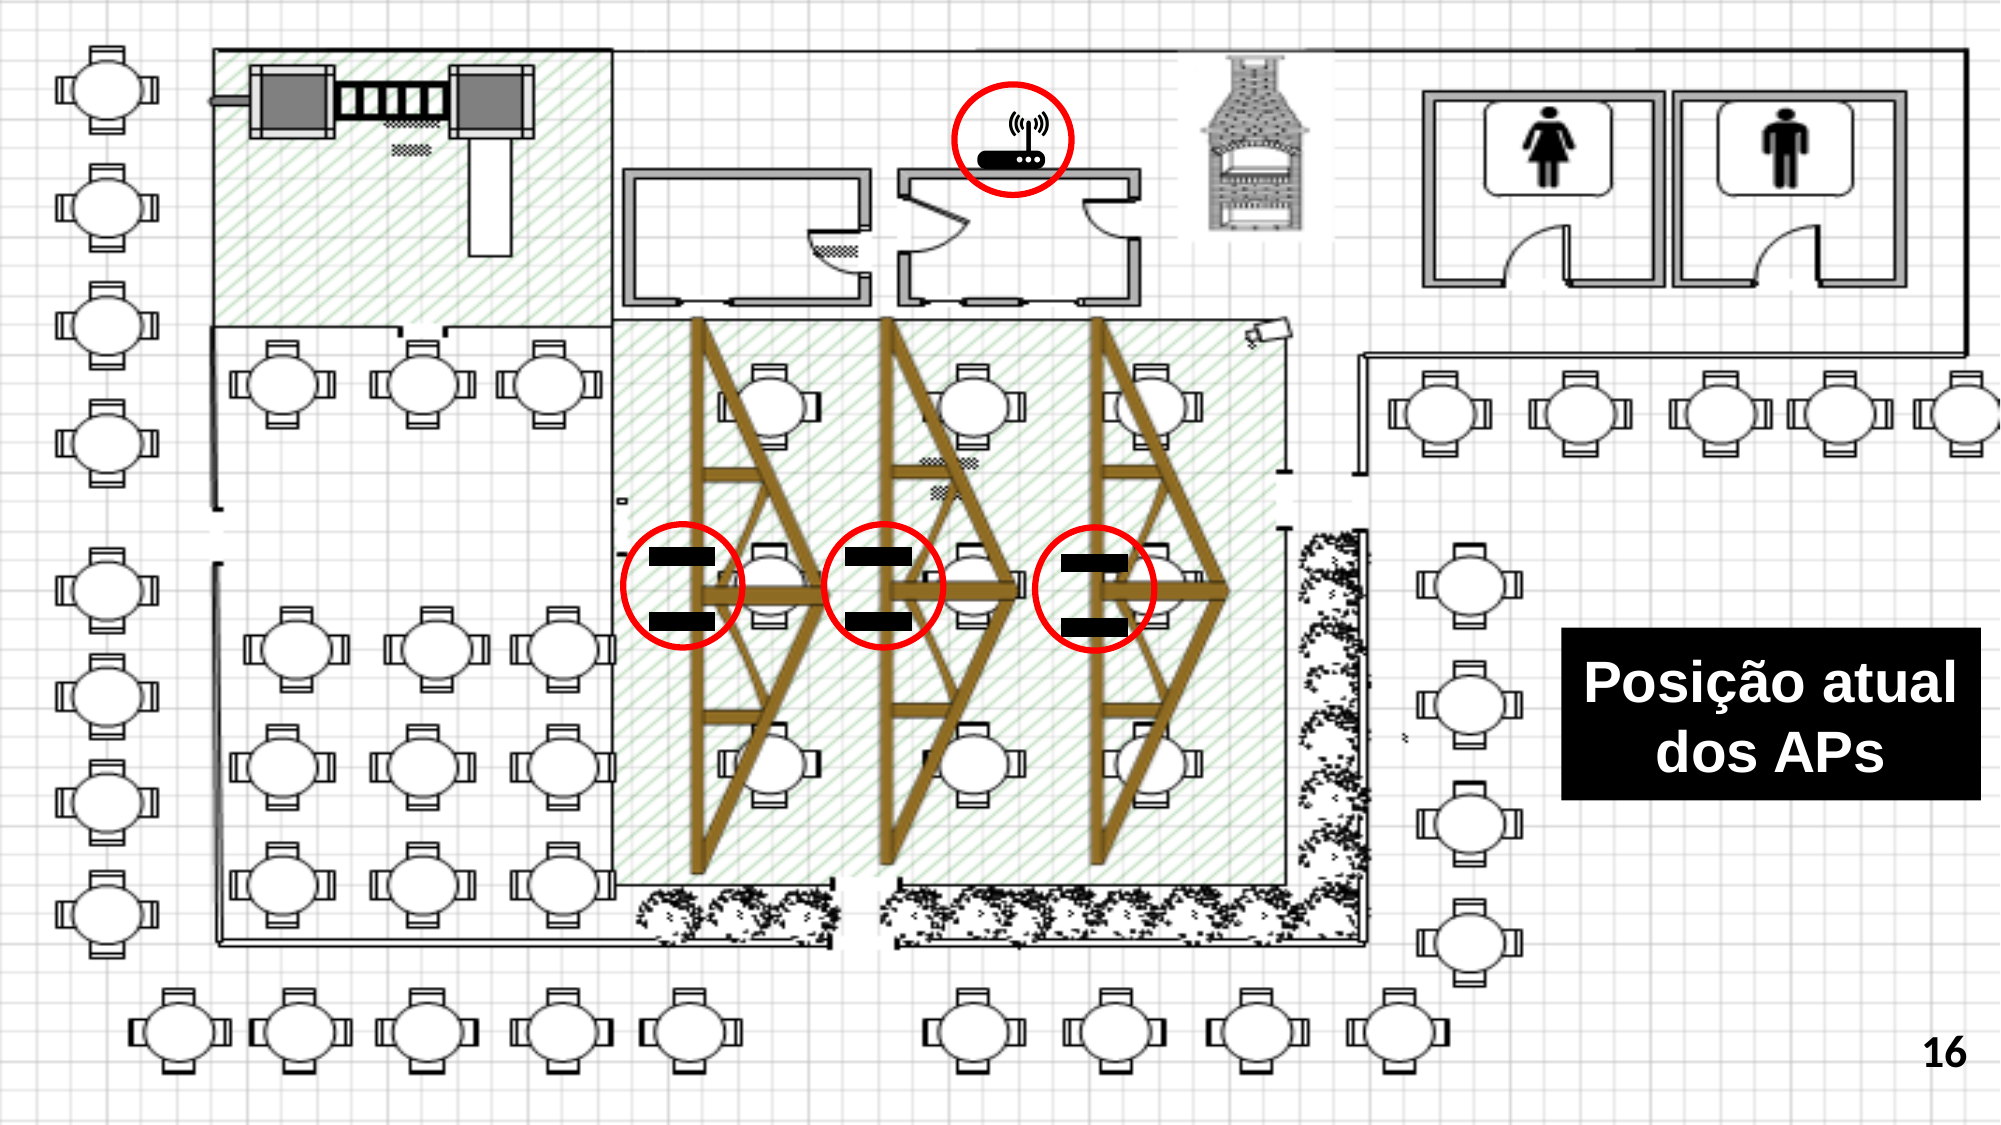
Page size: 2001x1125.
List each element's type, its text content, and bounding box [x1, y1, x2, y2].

text_box Posição atual dos APs [1560, 627, 1982, 801]
text_box [953, 83, 1073, 196]
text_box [623, 521, 743, 657]
text_box 16 [1906, 1014, 2000, 1085]
picture [0, 0, 2001, 1125]
text_box [1034, 526, 1156, 652]
text_box [822, 523, 945, 649]
